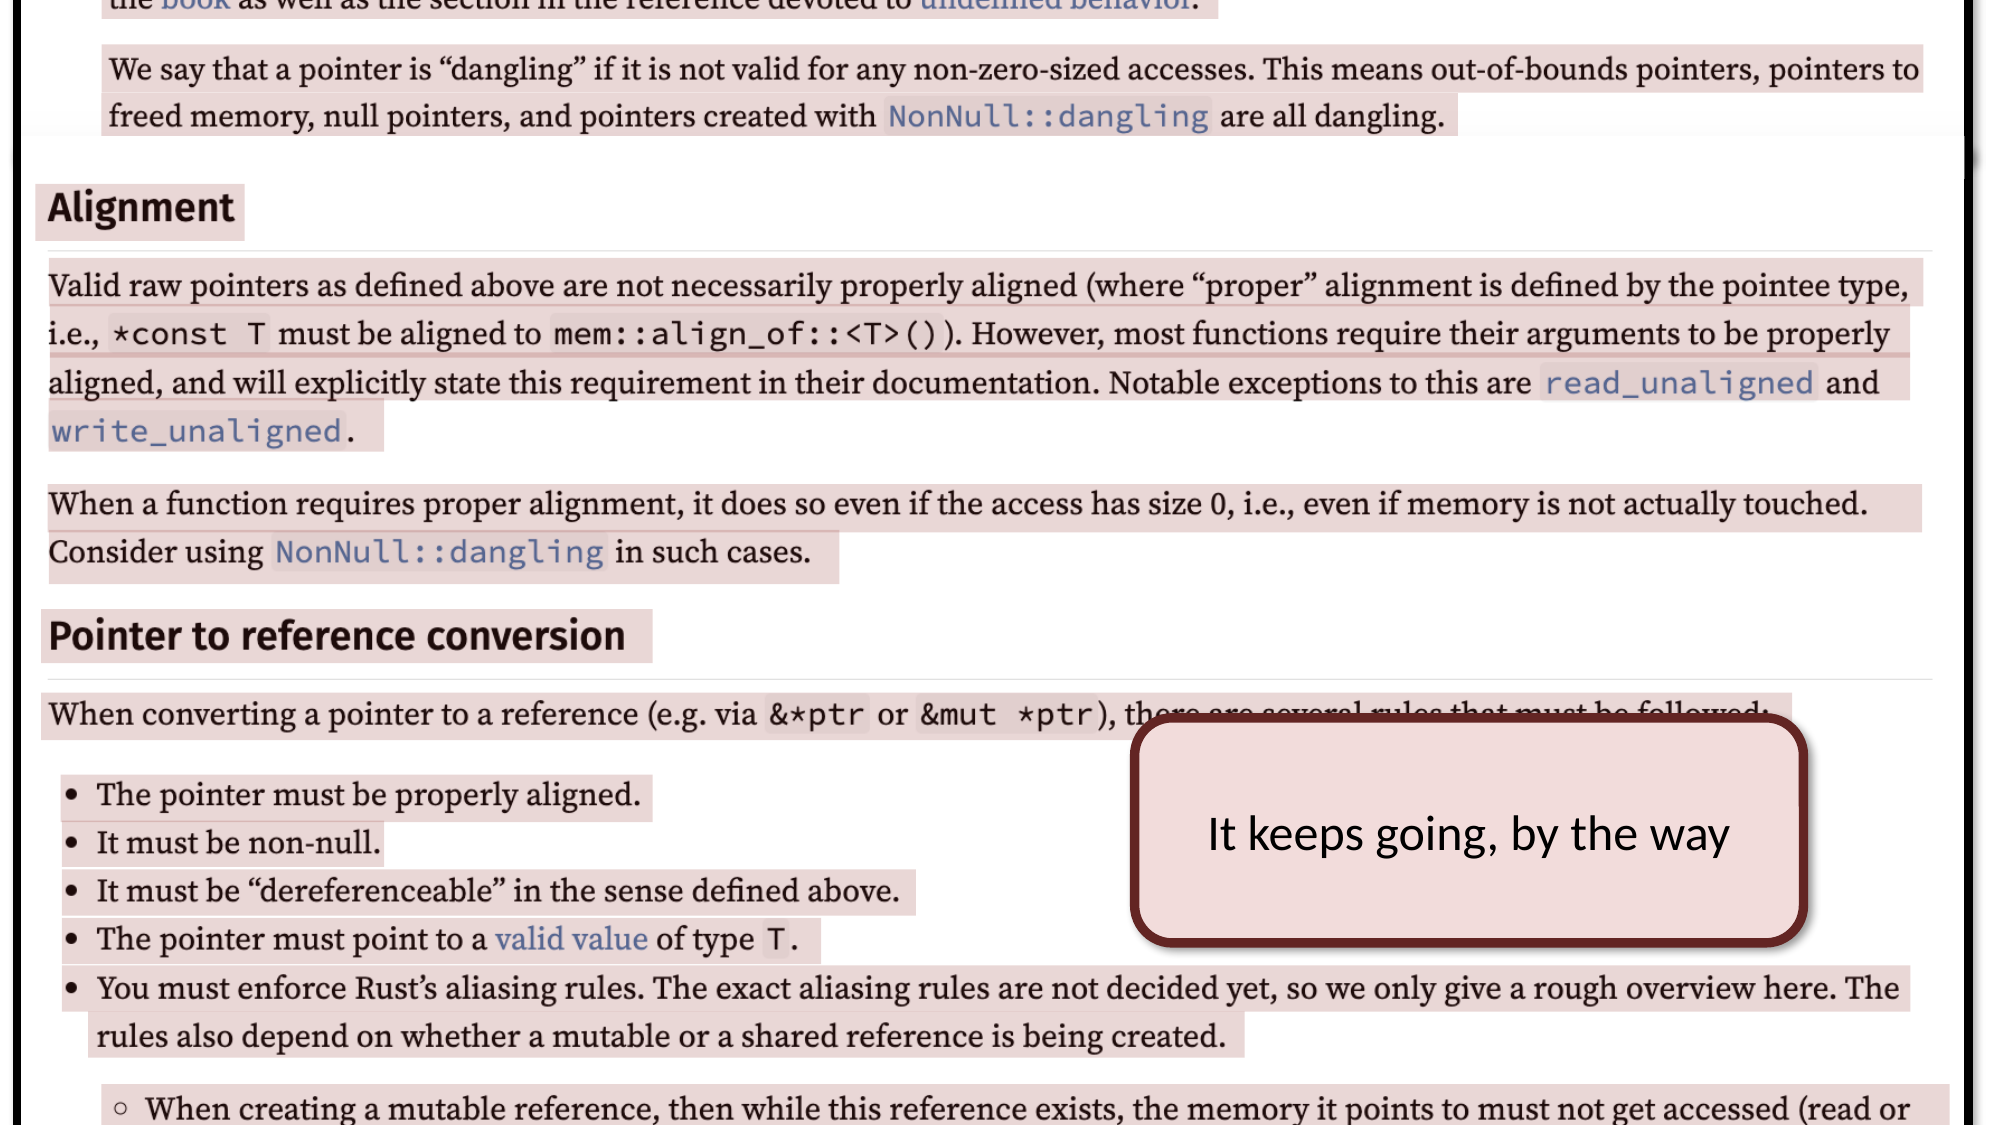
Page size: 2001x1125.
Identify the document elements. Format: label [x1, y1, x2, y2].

list [21, 0, 1965, 153]
picture [21, 153, 1965, 1125]
